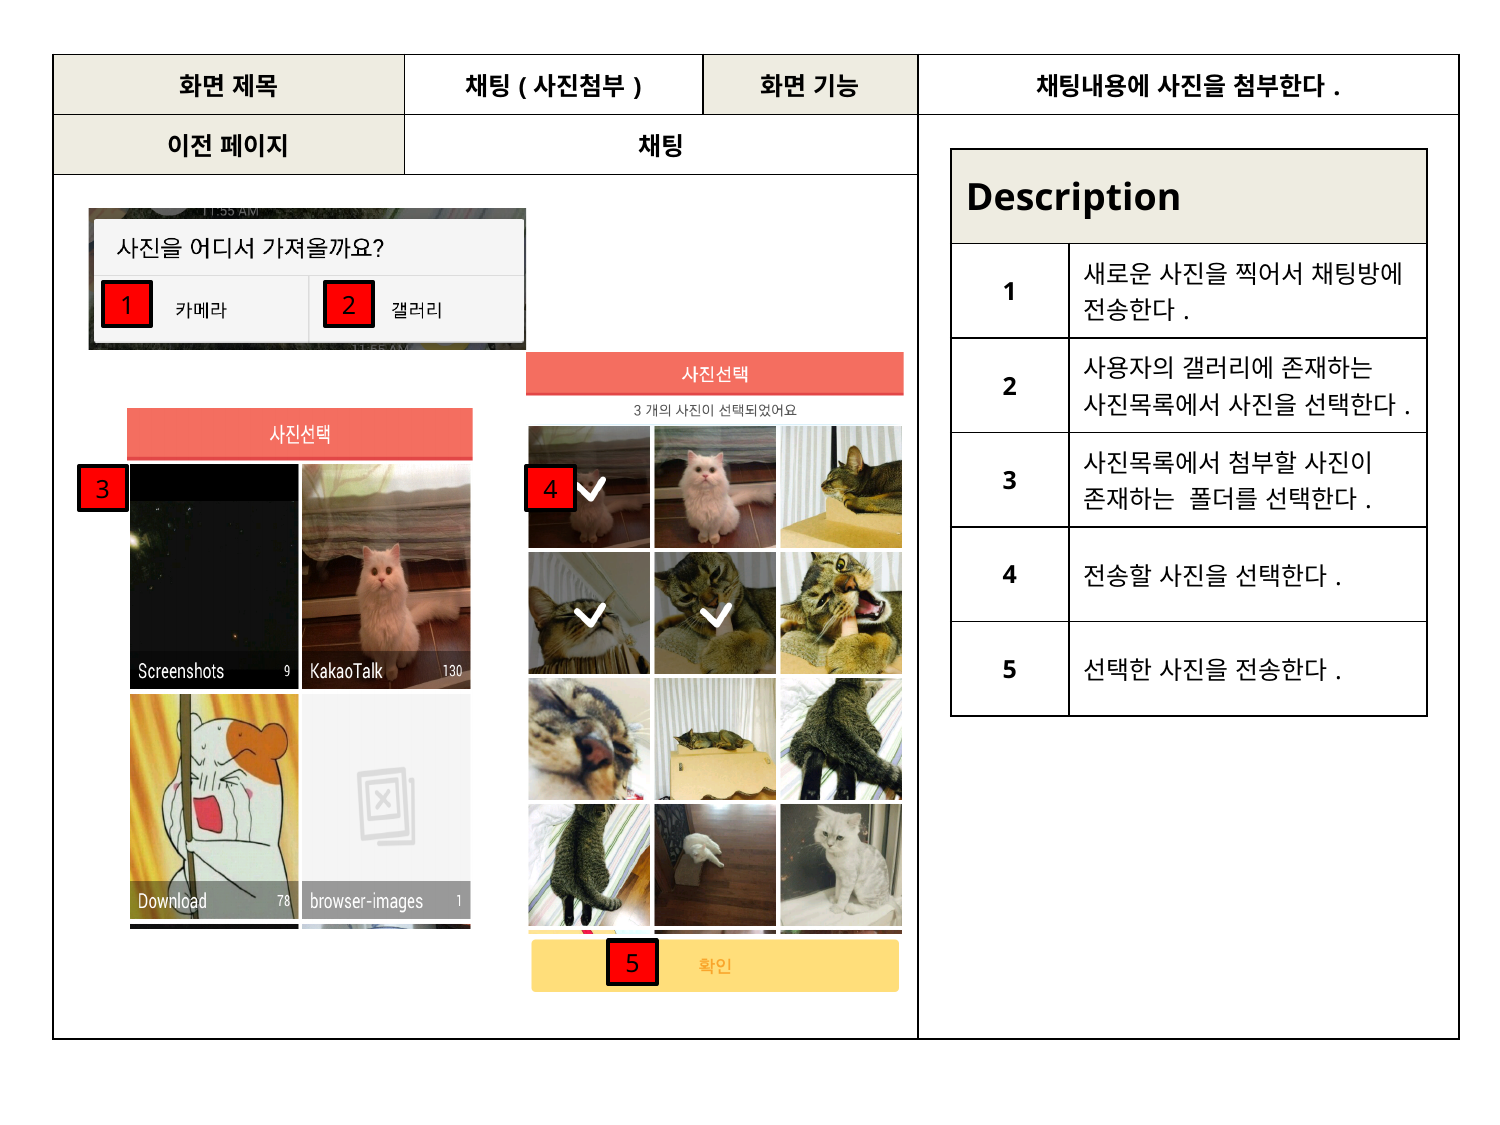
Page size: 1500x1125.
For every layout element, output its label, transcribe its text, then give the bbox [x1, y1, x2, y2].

table_cell 4 [952, 528, 1068, 621]
table_cell 새로운 사진을 찍어서 채팅방에 전송한다. [1070, 244, 1426, 337]
text_box 3 [77, 464, 121, 512]
picture [525, 351, 904, 997]
table_cell 선택한 사진을 전송한다. [1070, 622, 1426, 715]
table_cell 이전 페이지 [54, 115, 404, 174]
table_cell 3 [952, 433, 1068, 526]
table_header 채팅(사진첨부) [405, 55, 702, 114]
picture [88, 207, 527, 350]
table_cell 전송할 사진을 선택한다. [1070, 528, 1426, 621]
table_cell [54, 175, 917, 1038]
table_cell 5 [952, 622, 1068, 715]
table_cell 채팅 [405, 115, 917, 174]
table_cell 사진목록에서 첨부할 사진이 존재하는 폴더를 선택한다. [1070, 433, 1426, 526]
table_cell 1 [952, 244, 1068, 337]
picture [126, 408, 474, 929]
table_cell 사용자의 갤러리에 존재하는 사진목록에서 사진을 선택한다. [1070, 339, 1426, 432]
table_header 화면 기능 [704, 55, 917, 114]
table_header 채팅내용에 사진을 첨부한다. [919, 55, 1458, 114]
table_cell [919, 115, 1458, 1038]
table_cell 2 [952, 339, 1068, 432]
table_header Description [952, 150, 1426, 243]
table_header 화면 제목 [54, 55, 404, 114]
